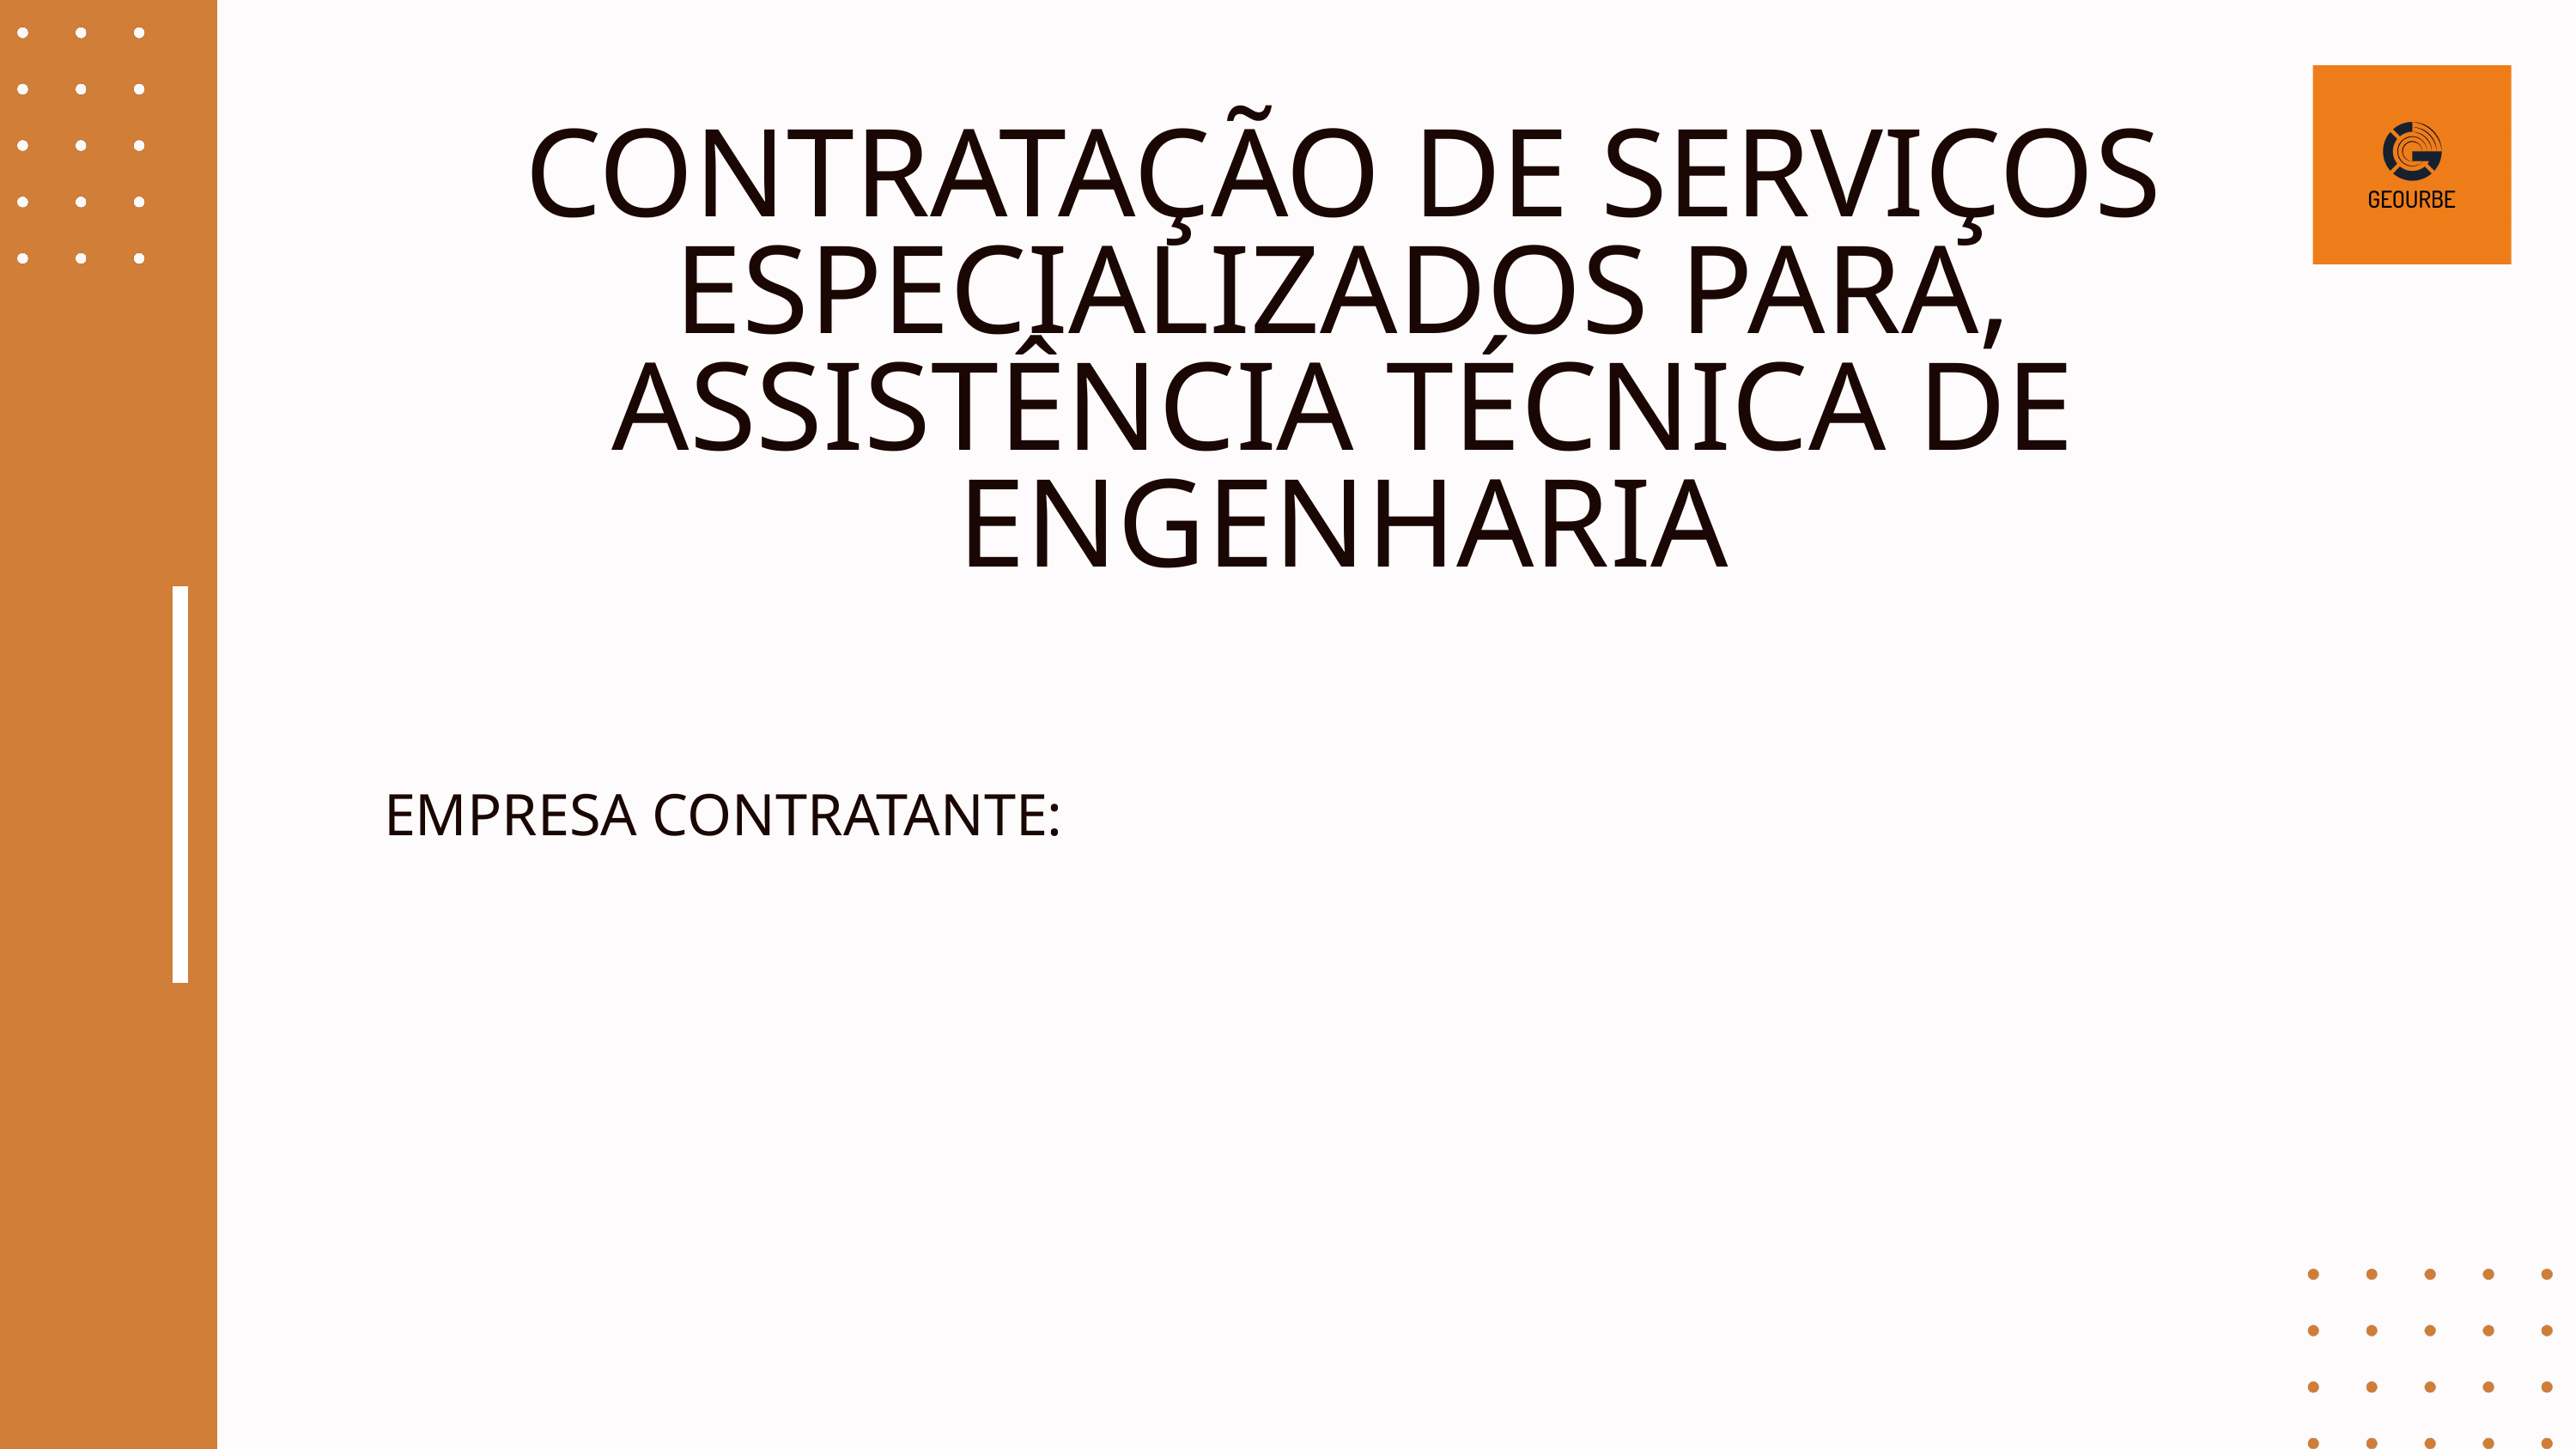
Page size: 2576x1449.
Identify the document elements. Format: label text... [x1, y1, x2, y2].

text_box EMPRESA CONTRATANTE:{ [382, 773, 1087, 847]
text_box [2312, 65, 2512, 264]
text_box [0, 0, 218, 1449]
text_box [2307, 1268, 2576, 1449]
text_box CONTRATAÇÃO DE SERVIÇOS ESPECIALIZADOS PARA, ASSISTÊNCIA TÉCNICA DE ENGENHARIA [322, 124, 2365, 708]
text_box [173, 585, 189, 984]
